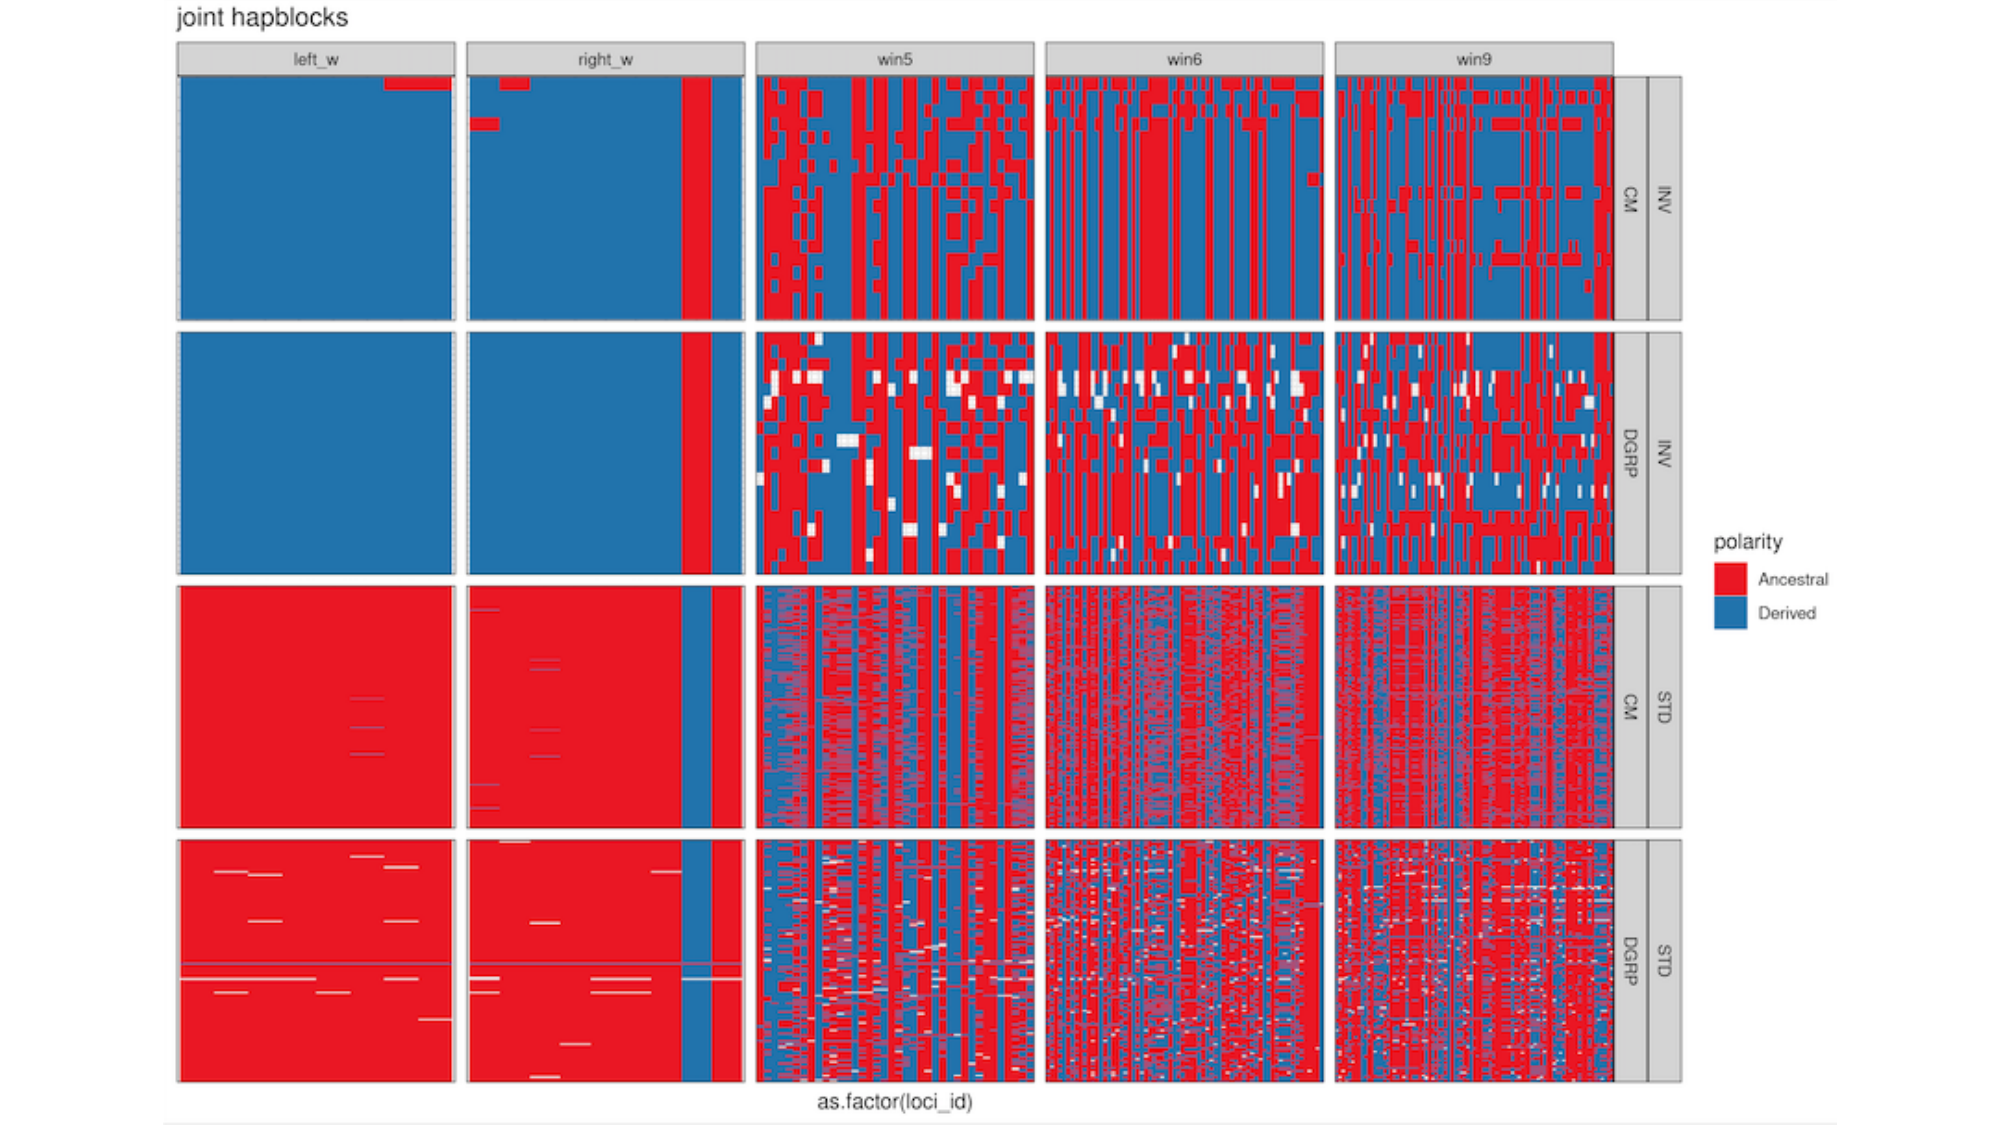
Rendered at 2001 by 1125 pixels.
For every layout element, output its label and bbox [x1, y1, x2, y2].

picture [163, 0, 1837, 1125]
